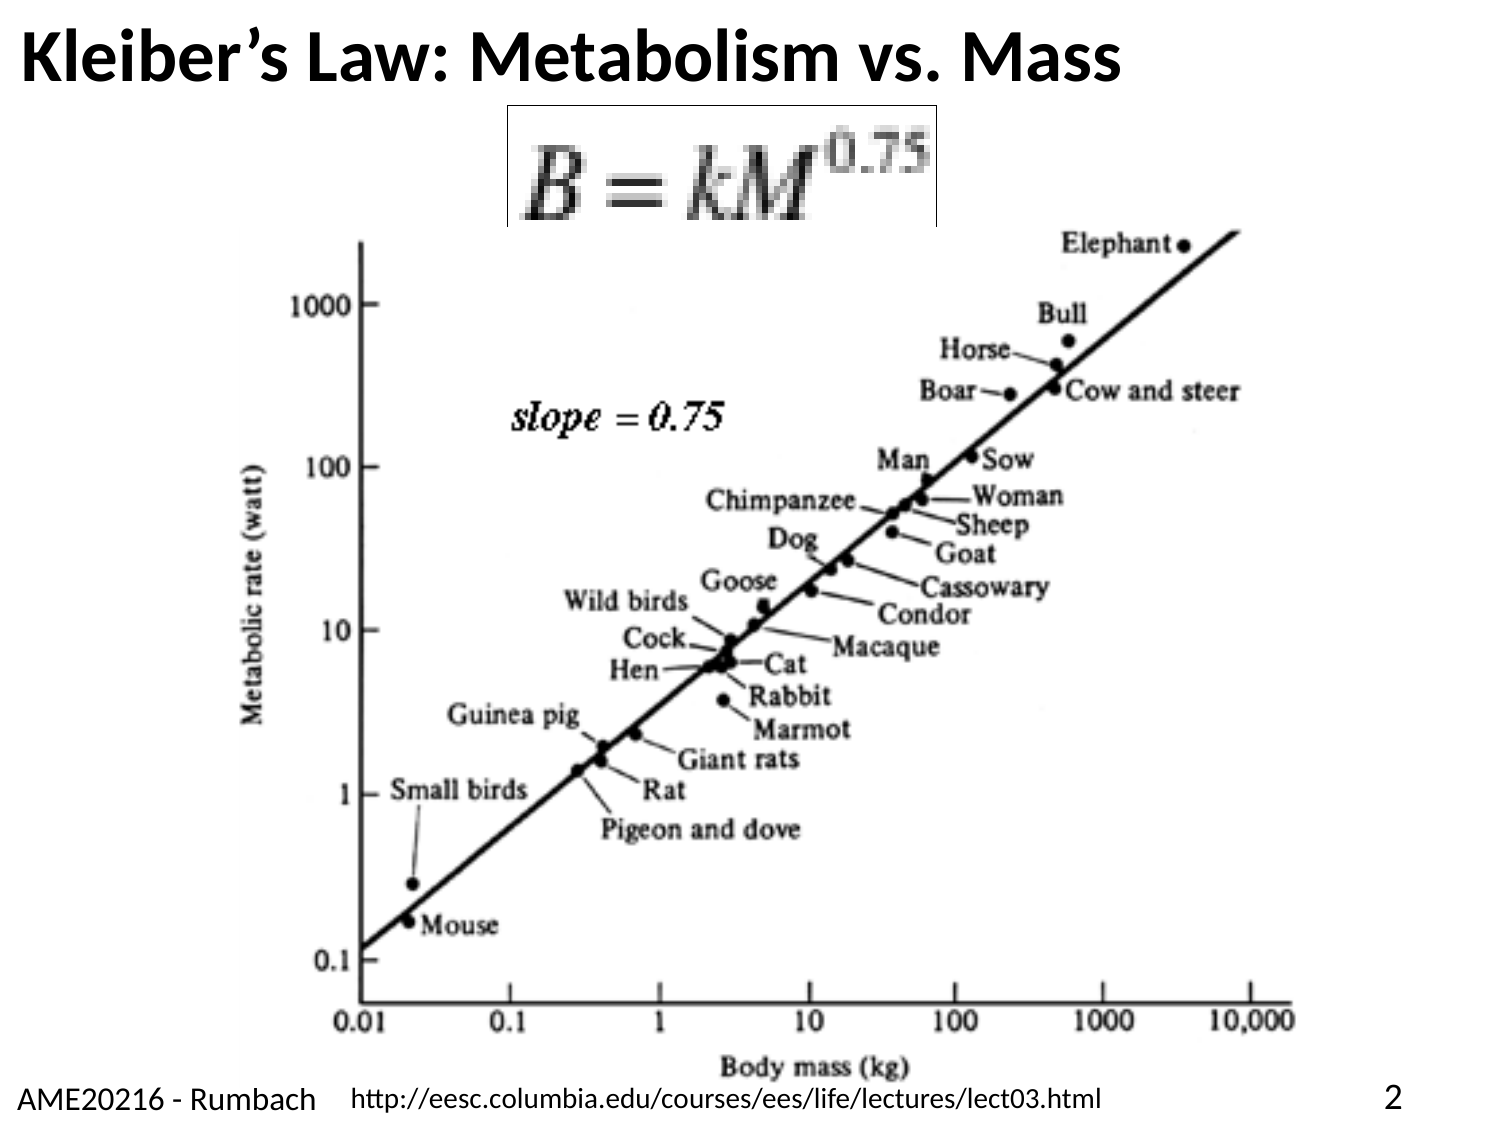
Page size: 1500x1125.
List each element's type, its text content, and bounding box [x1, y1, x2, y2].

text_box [238, 226, 1304, 1123]
text_box Kleiber’s Law: Metabolism vs. Mass [6, 0, 1140, 105]
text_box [507, 105, 937, 225]
